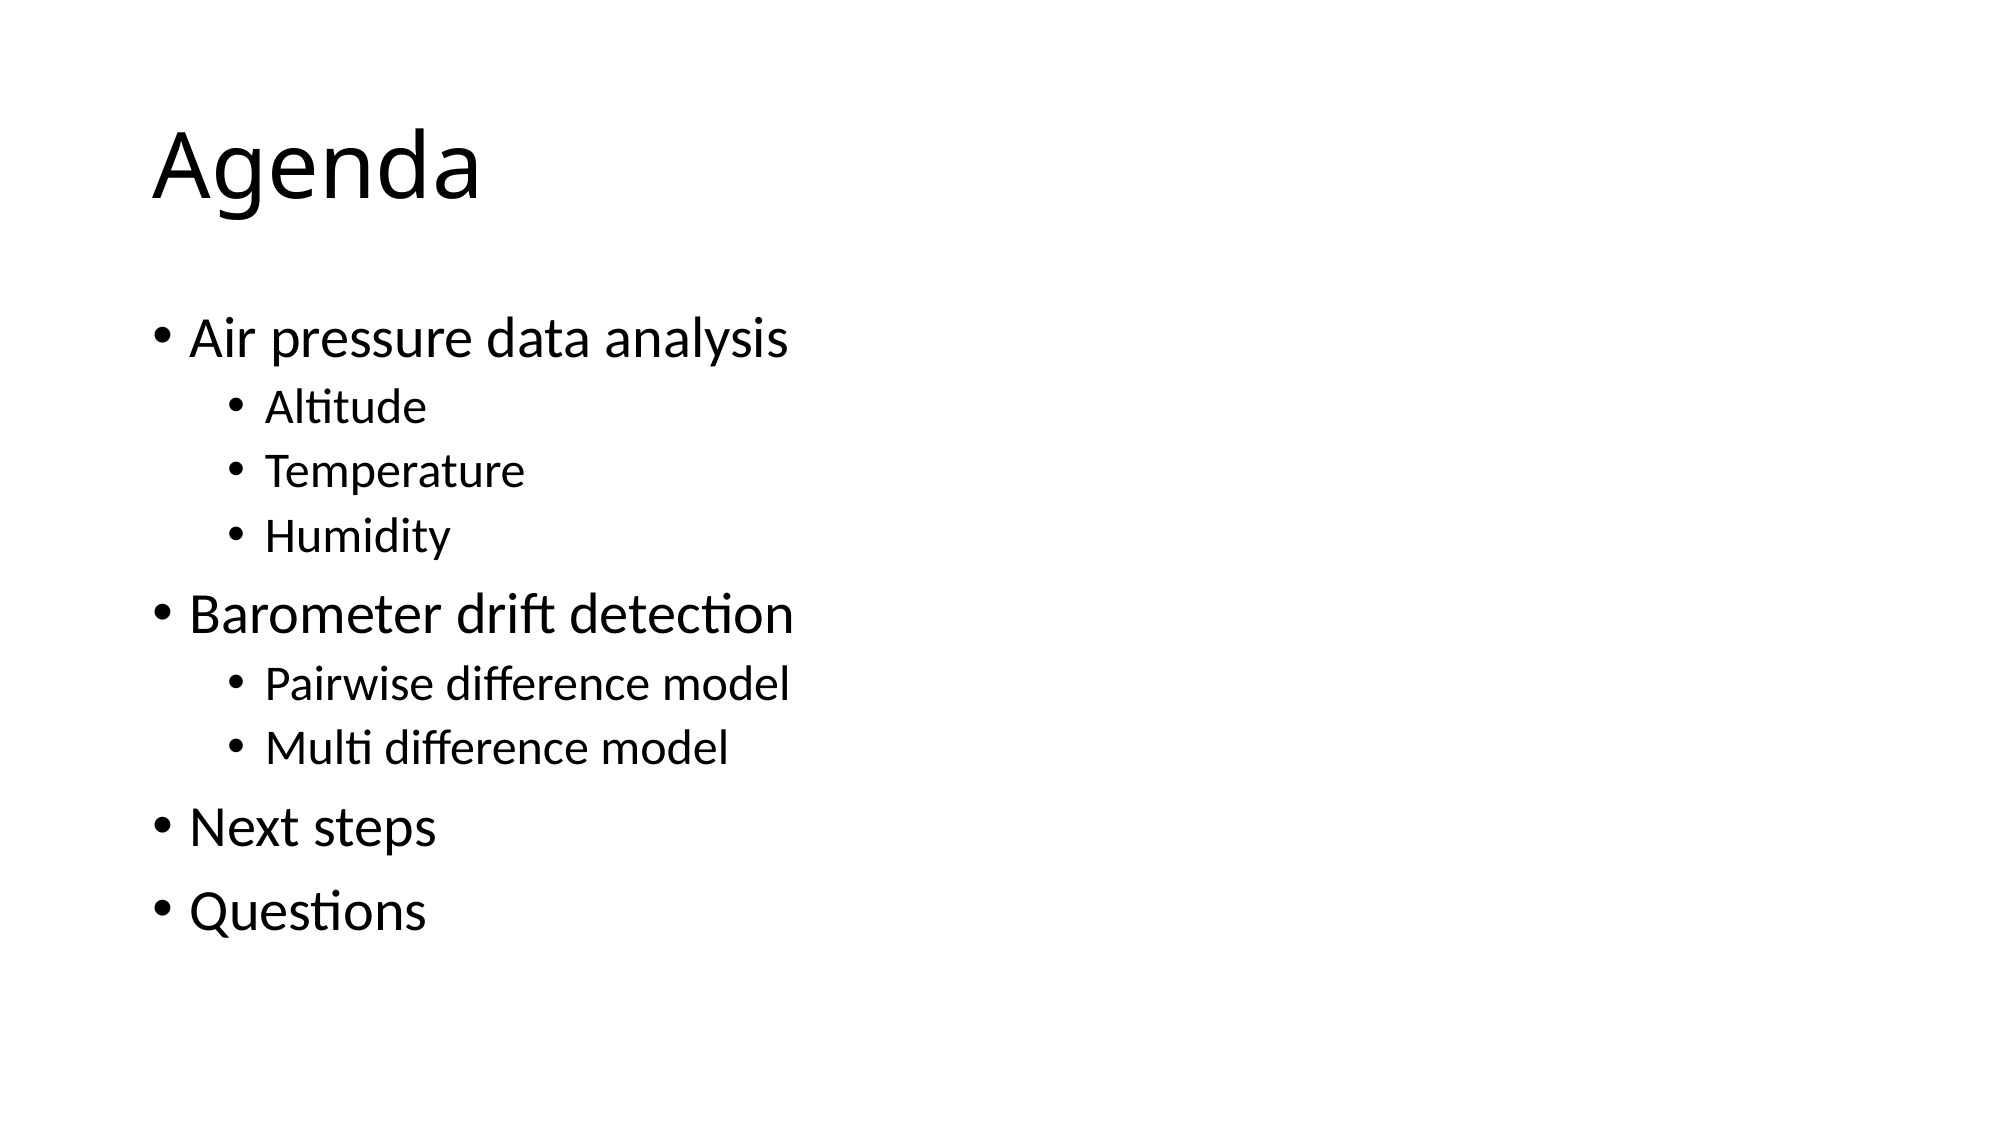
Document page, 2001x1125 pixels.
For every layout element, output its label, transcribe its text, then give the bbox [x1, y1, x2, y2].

list Air pressure data analysis Altitude Temperature Humidity Barometer drift detection Pairwise difference model Multi difference model Next steps Questions [137, 299, 1863, 1014]
title Agenda [137, 59, 1863, 278]
